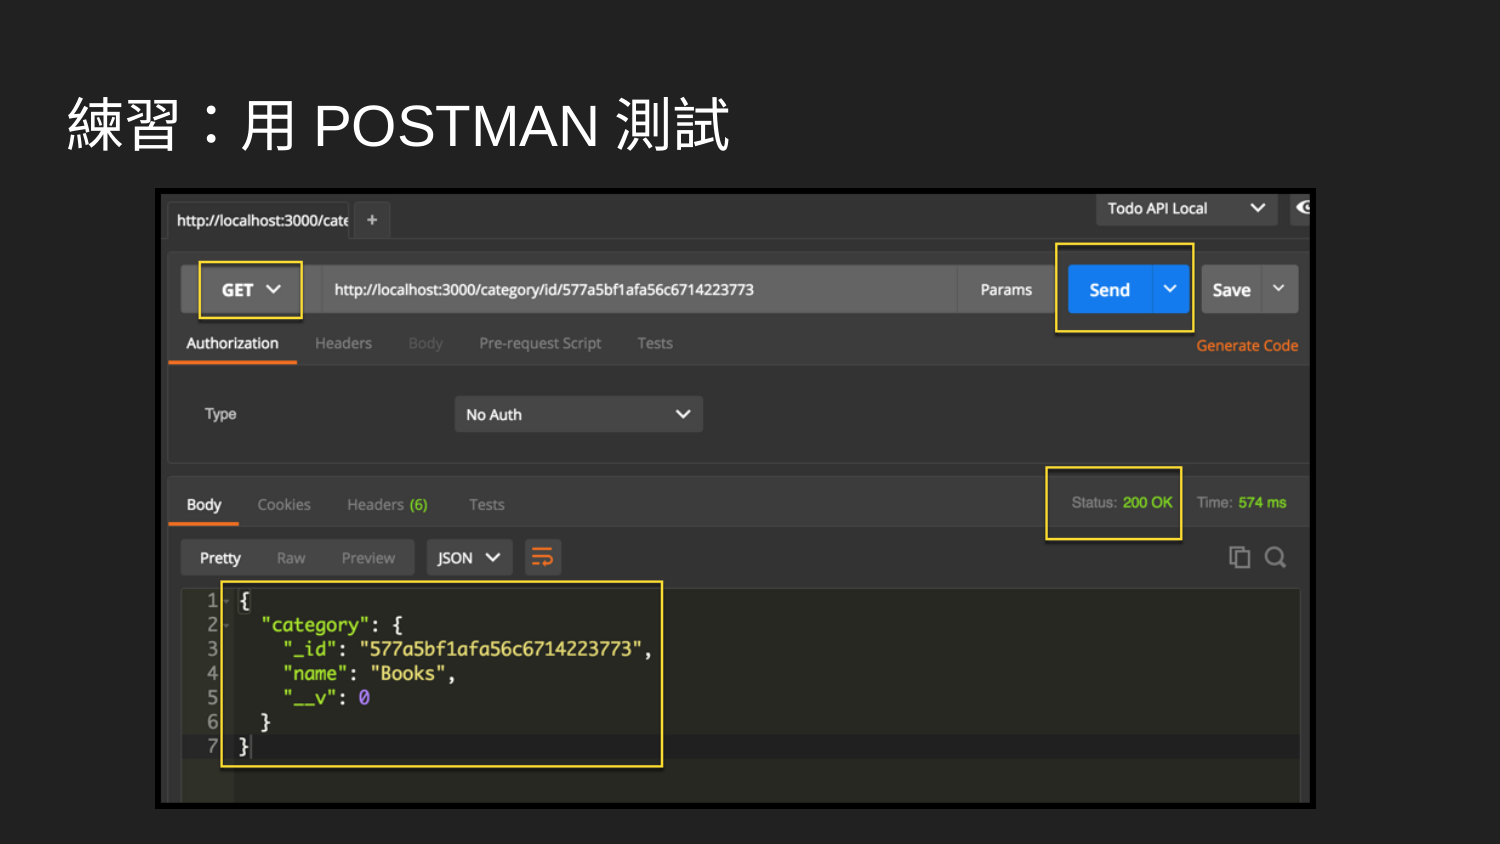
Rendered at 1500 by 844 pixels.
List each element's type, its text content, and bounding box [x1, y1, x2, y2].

picture [155, 188, 1316, 809]
title 練習：用POSTMAN測試 [51, 72, 1449, 167]
